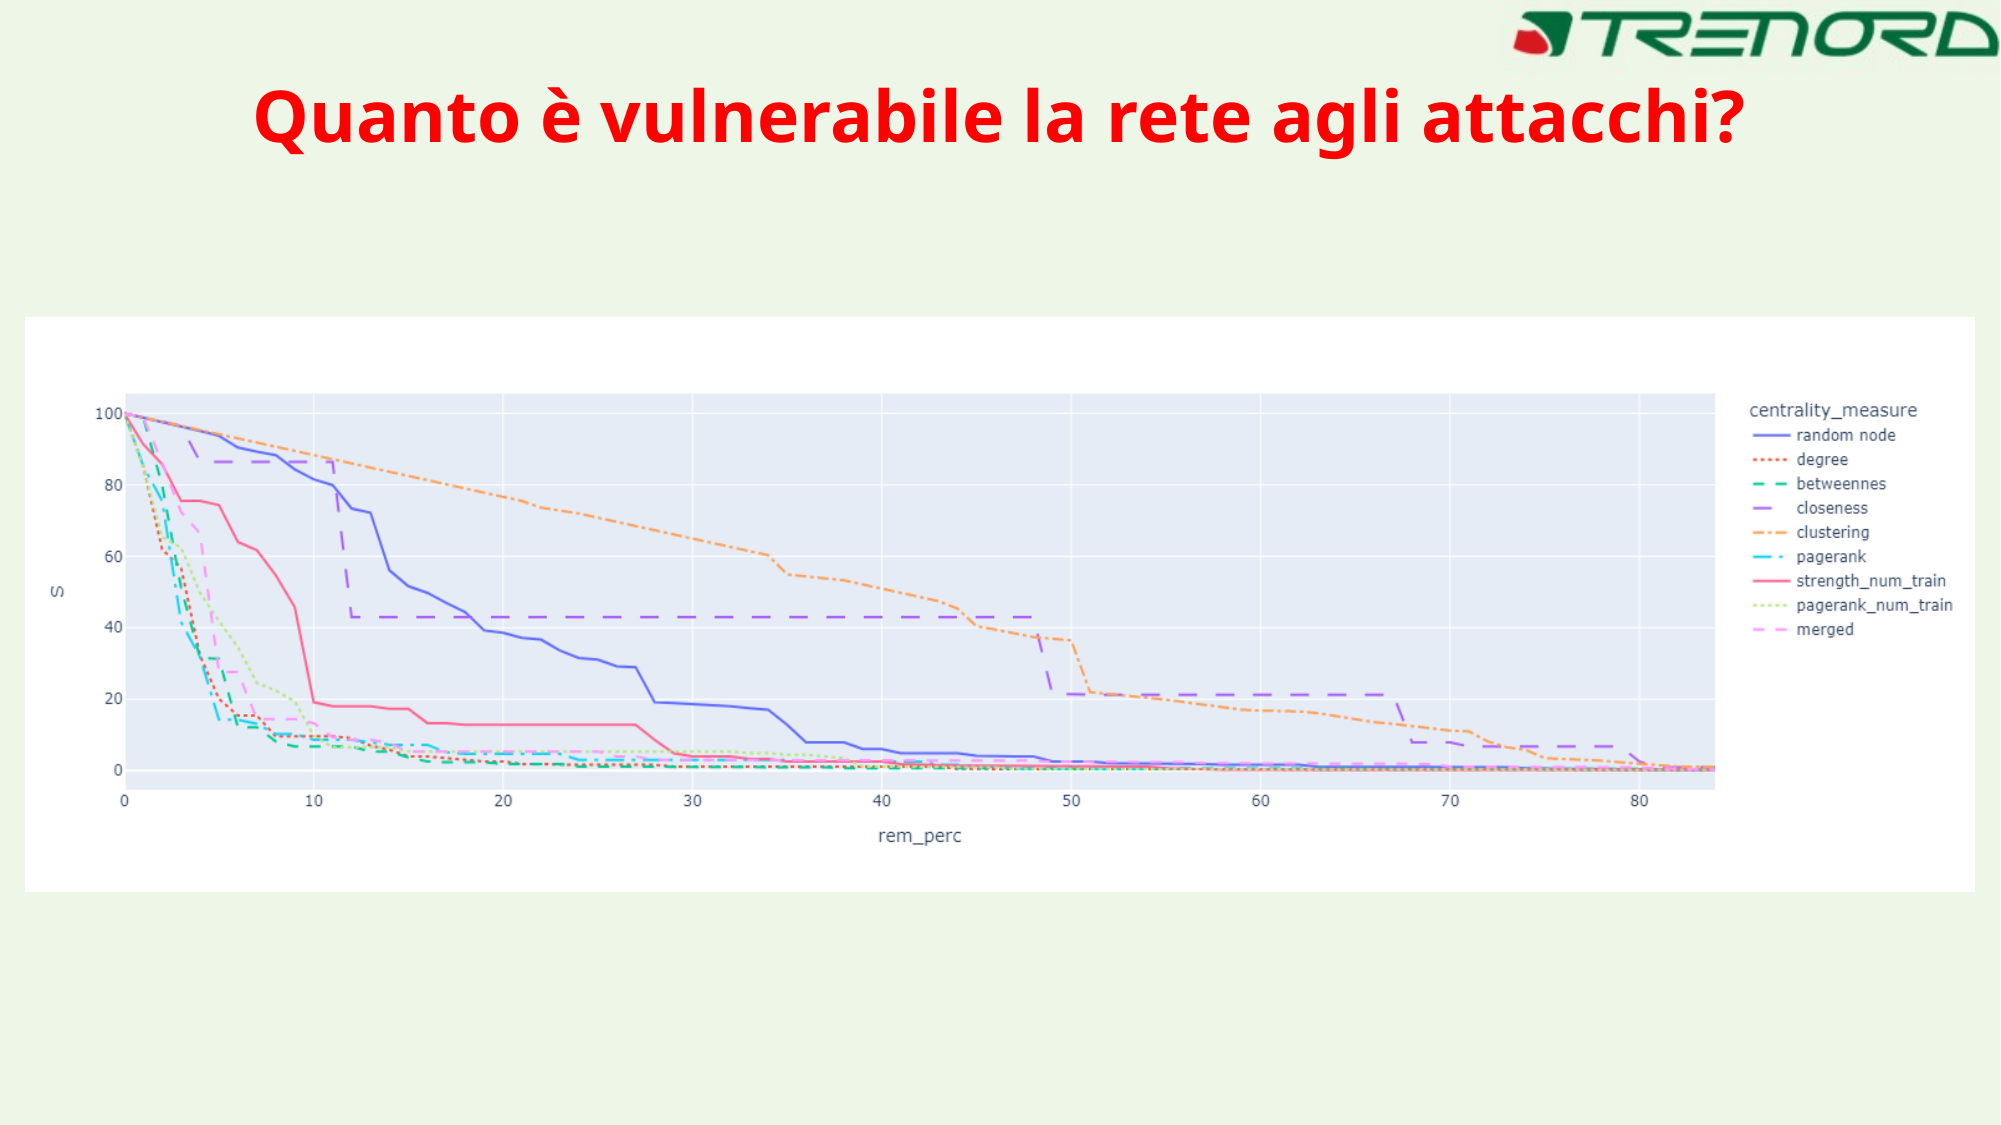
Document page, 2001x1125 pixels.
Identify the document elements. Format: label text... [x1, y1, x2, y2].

title Quanto è vulnerabile la rete agli attacchi? [227, 50, 1773, 188]
picture [0, 0, 2001, 1125]
